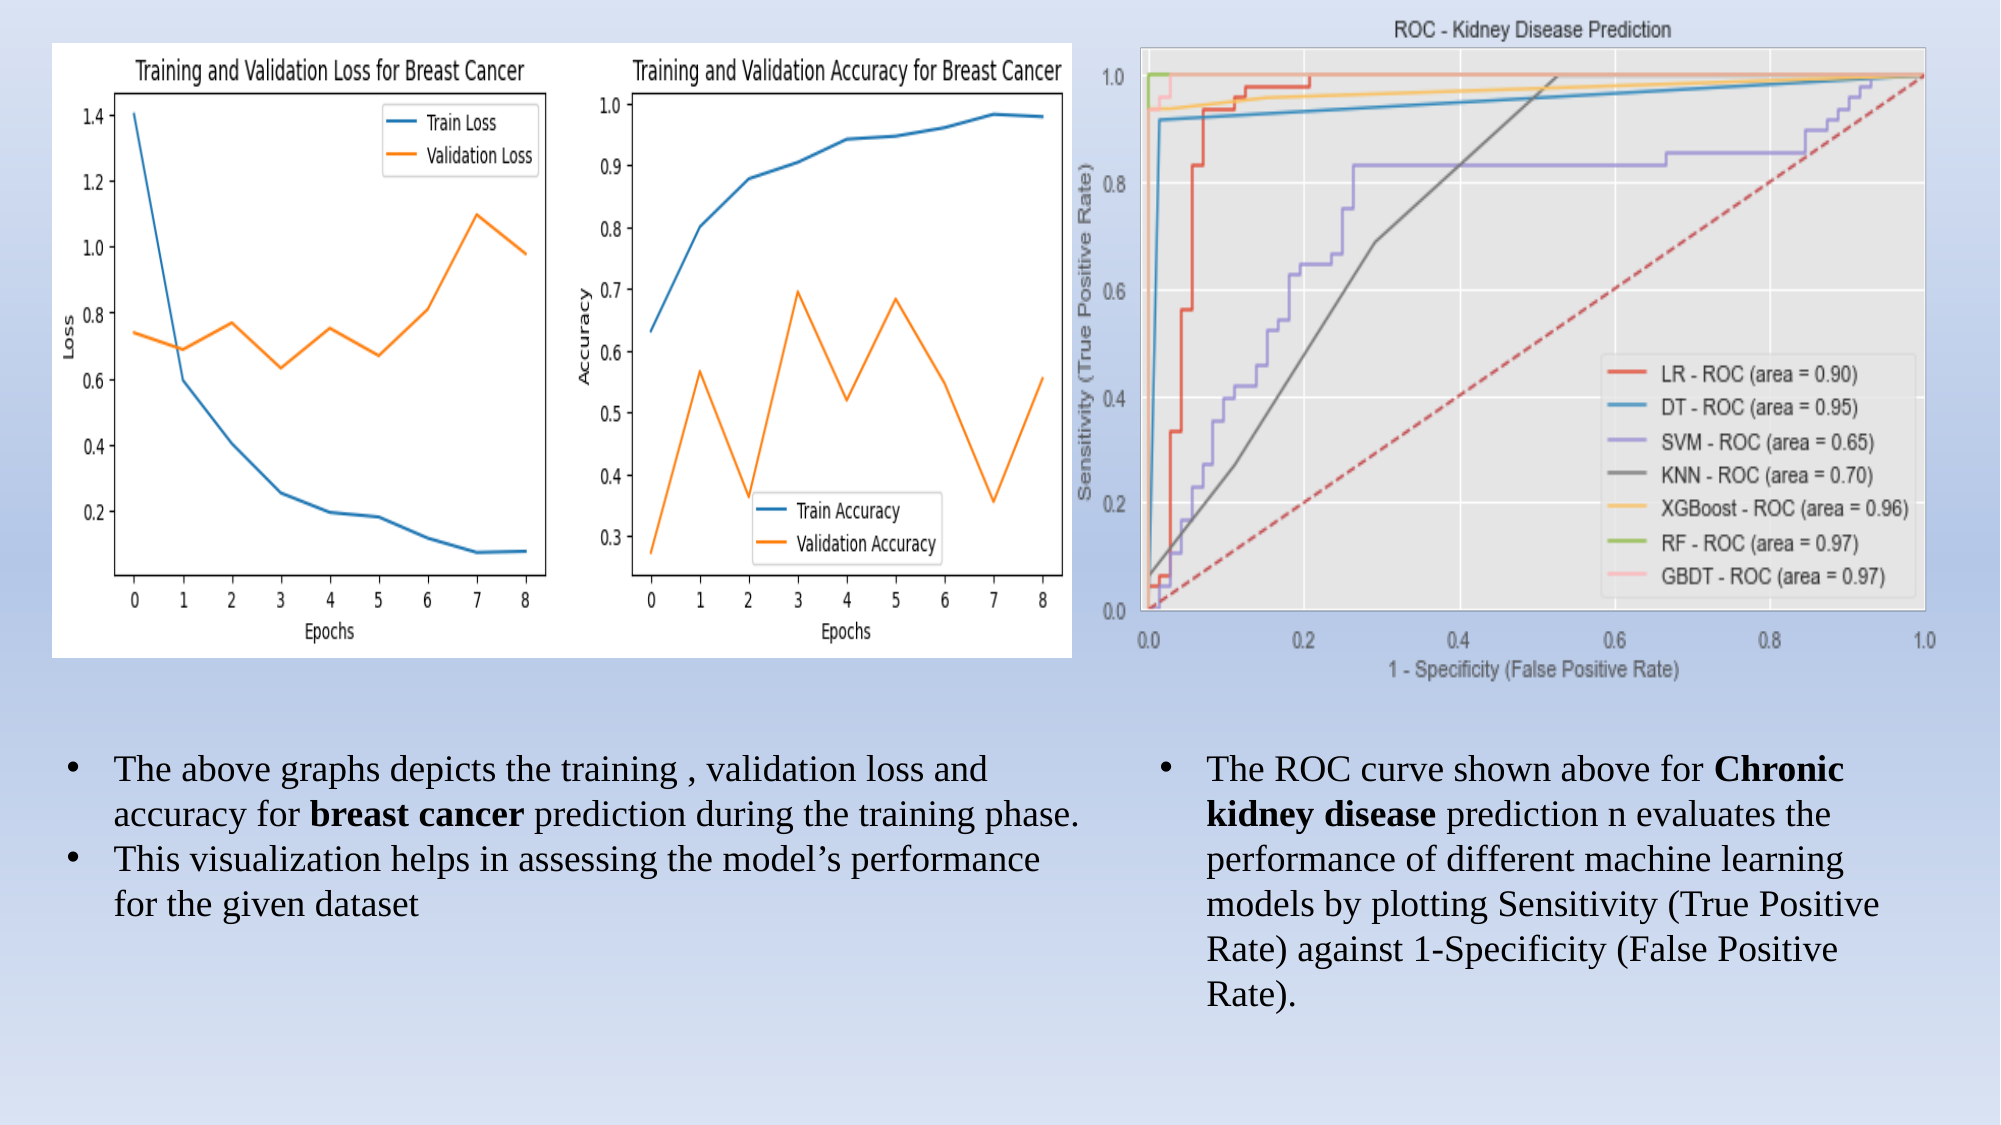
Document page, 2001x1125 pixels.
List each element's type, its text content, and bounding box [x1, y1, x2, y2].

picture [51, 7, 1948, 694]
text_box The ROC curve shown above for Chronic kidney disease prediction n evaluates the performance of different machine learning models by plotting Sensitivity (True Positive Rate) against 1-Specificity (False Positive Rate). [1144, 736, 1948, 1022]
text_box The above graphs depicts the training , validation loss and accuracy for breast cancer prediction during the training phase. This visualization helps in assessing the model’s performance for the given dataset [51, 736, 1096, 932]
